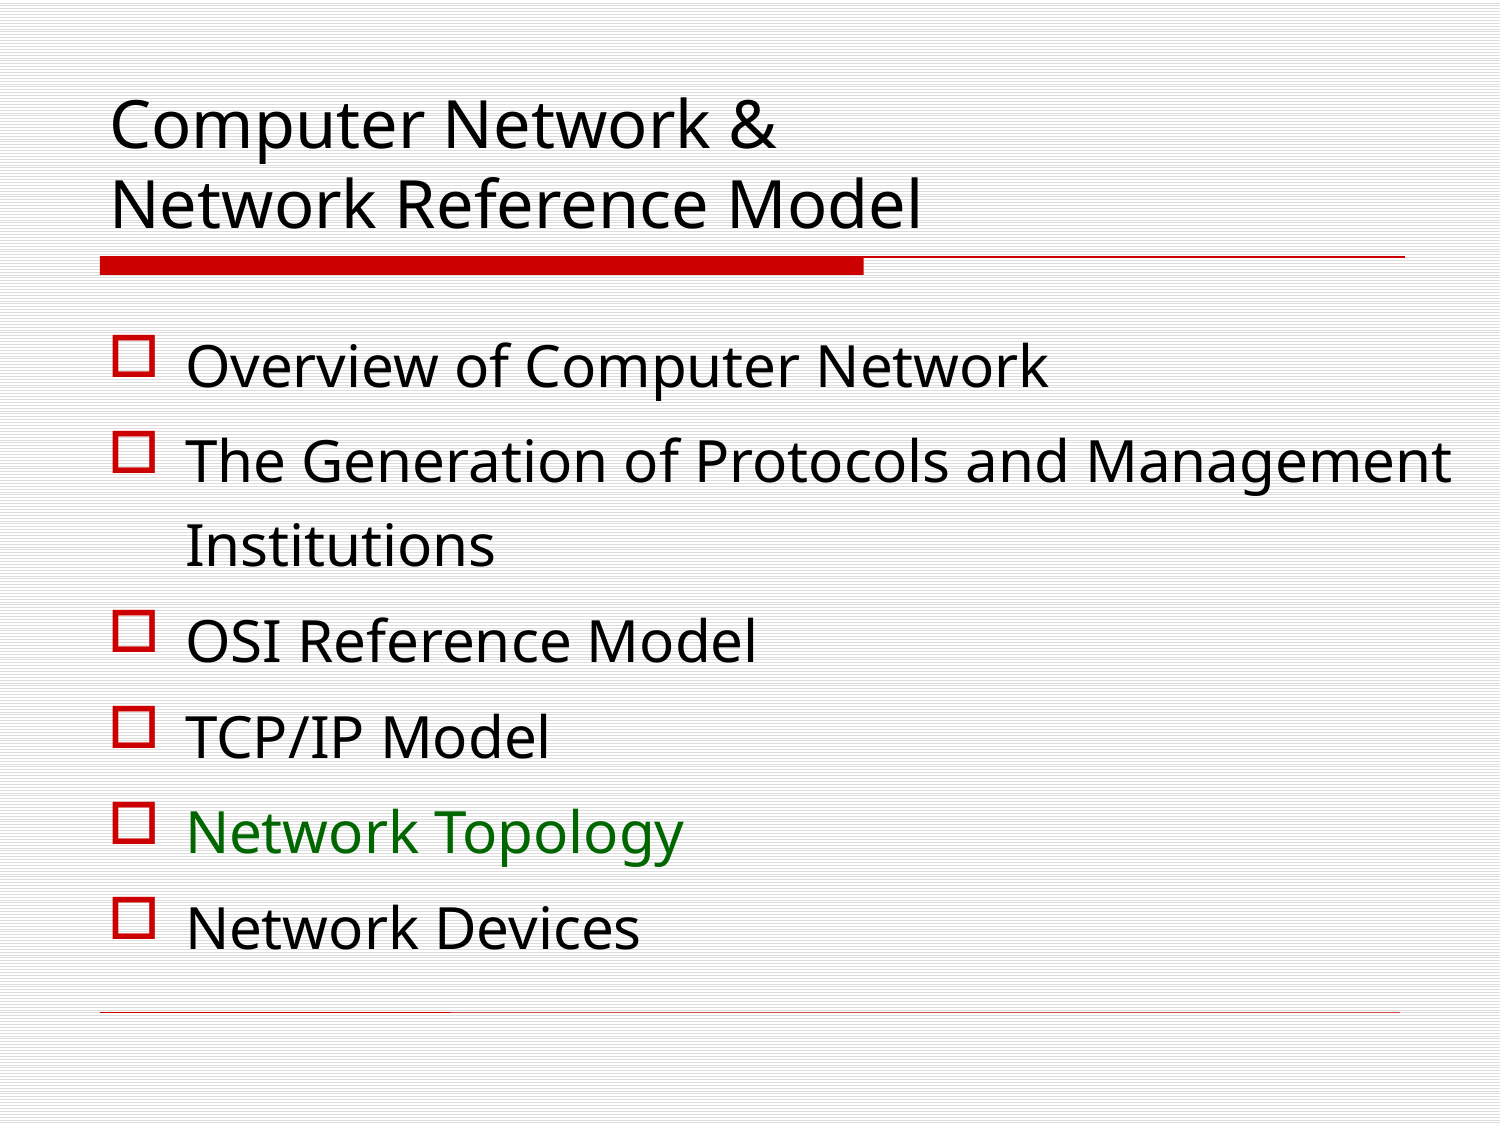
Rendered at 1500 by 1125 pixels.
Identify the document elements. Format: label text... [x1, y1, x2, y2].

title Computer Network & Network Reference Model [94, 50, 1407, 250]
text_box Overview of Computer Network The Generation of Protocols and Management Institutions OSI Reference Model TCP/IP Model Network Topology Network Devices [92, 307, 1471, 988]
